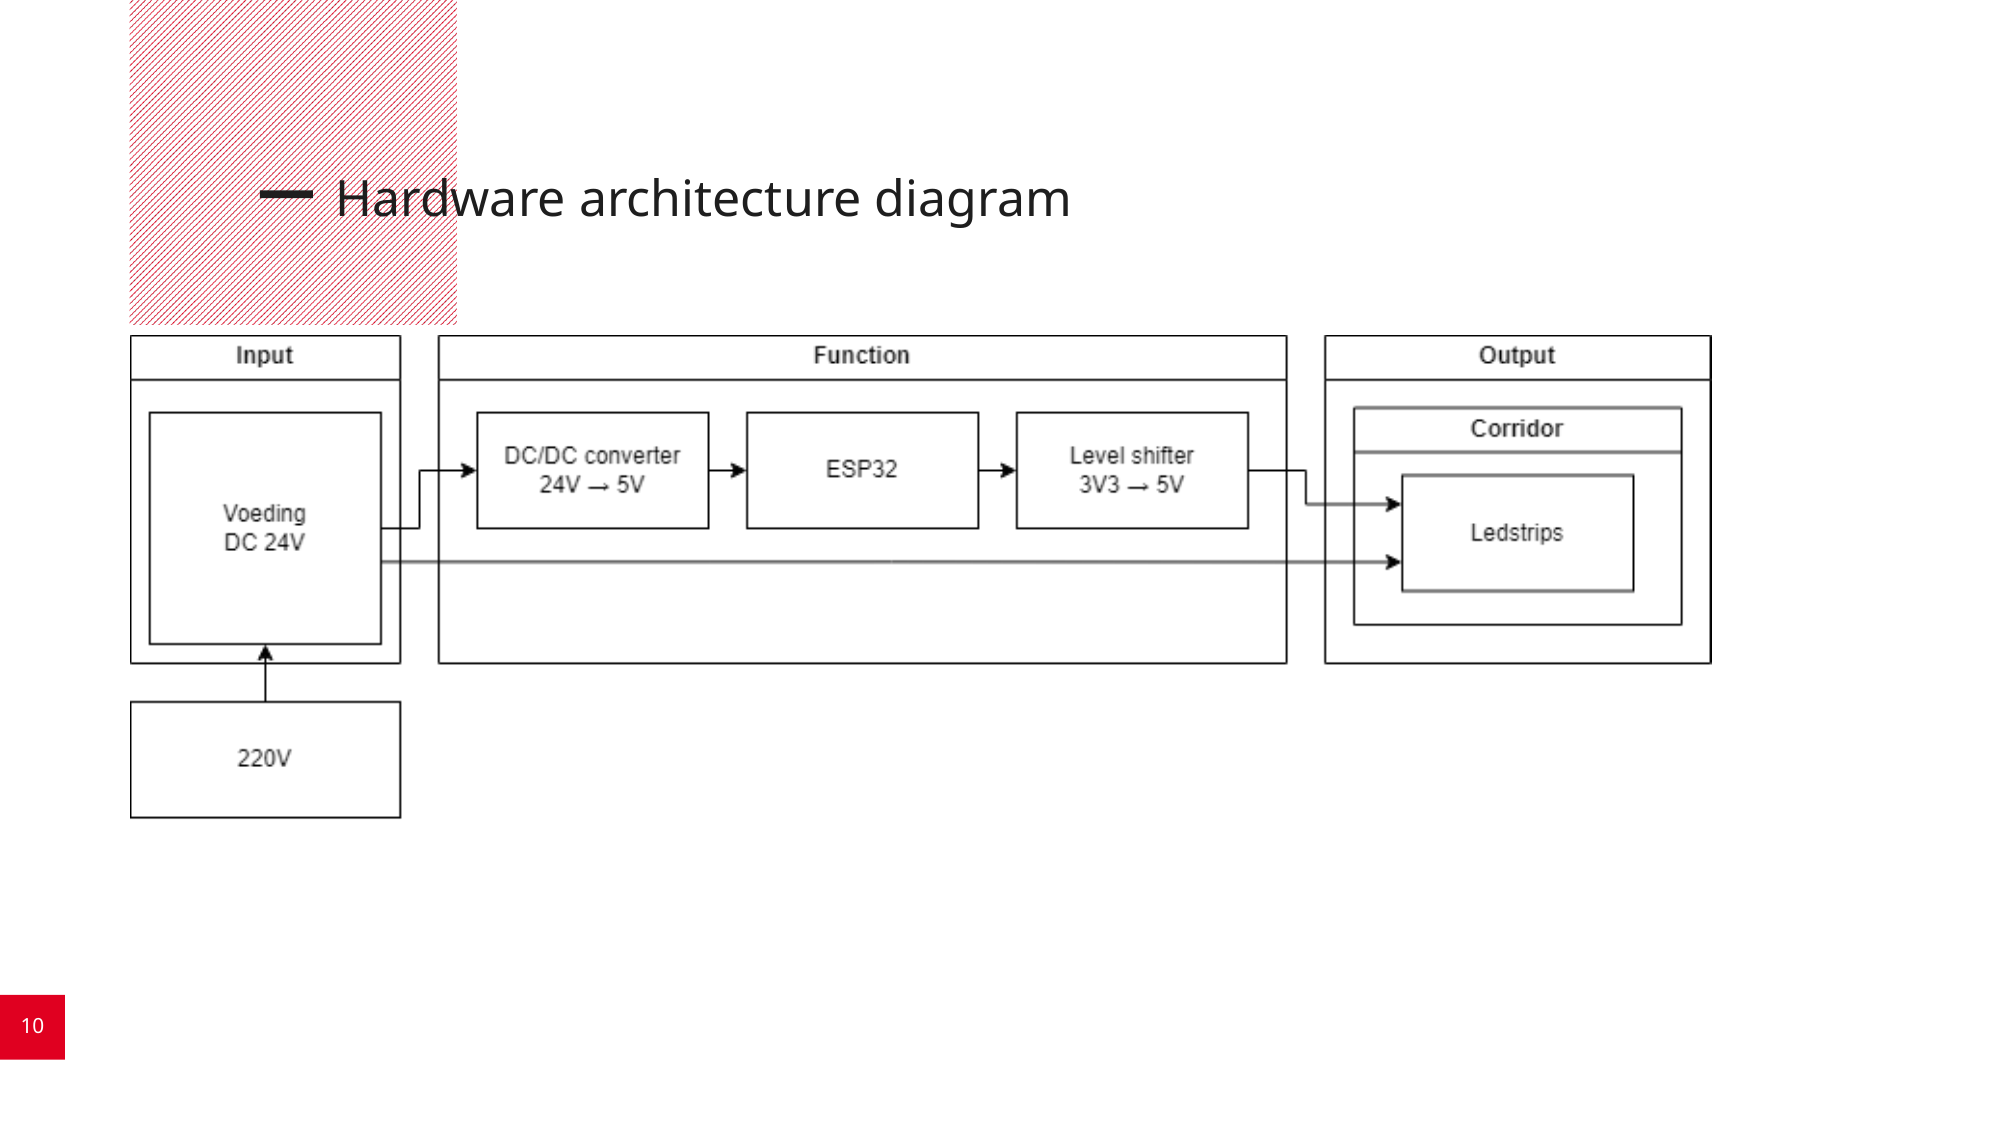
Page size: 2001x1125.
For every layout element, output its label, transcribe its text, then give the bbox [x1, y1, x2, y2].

picture [130, 335, 1712, 821]
picture [129, 0, 457, 325]
title Hardware architecture diagram [335, 156, 1153, 236]
